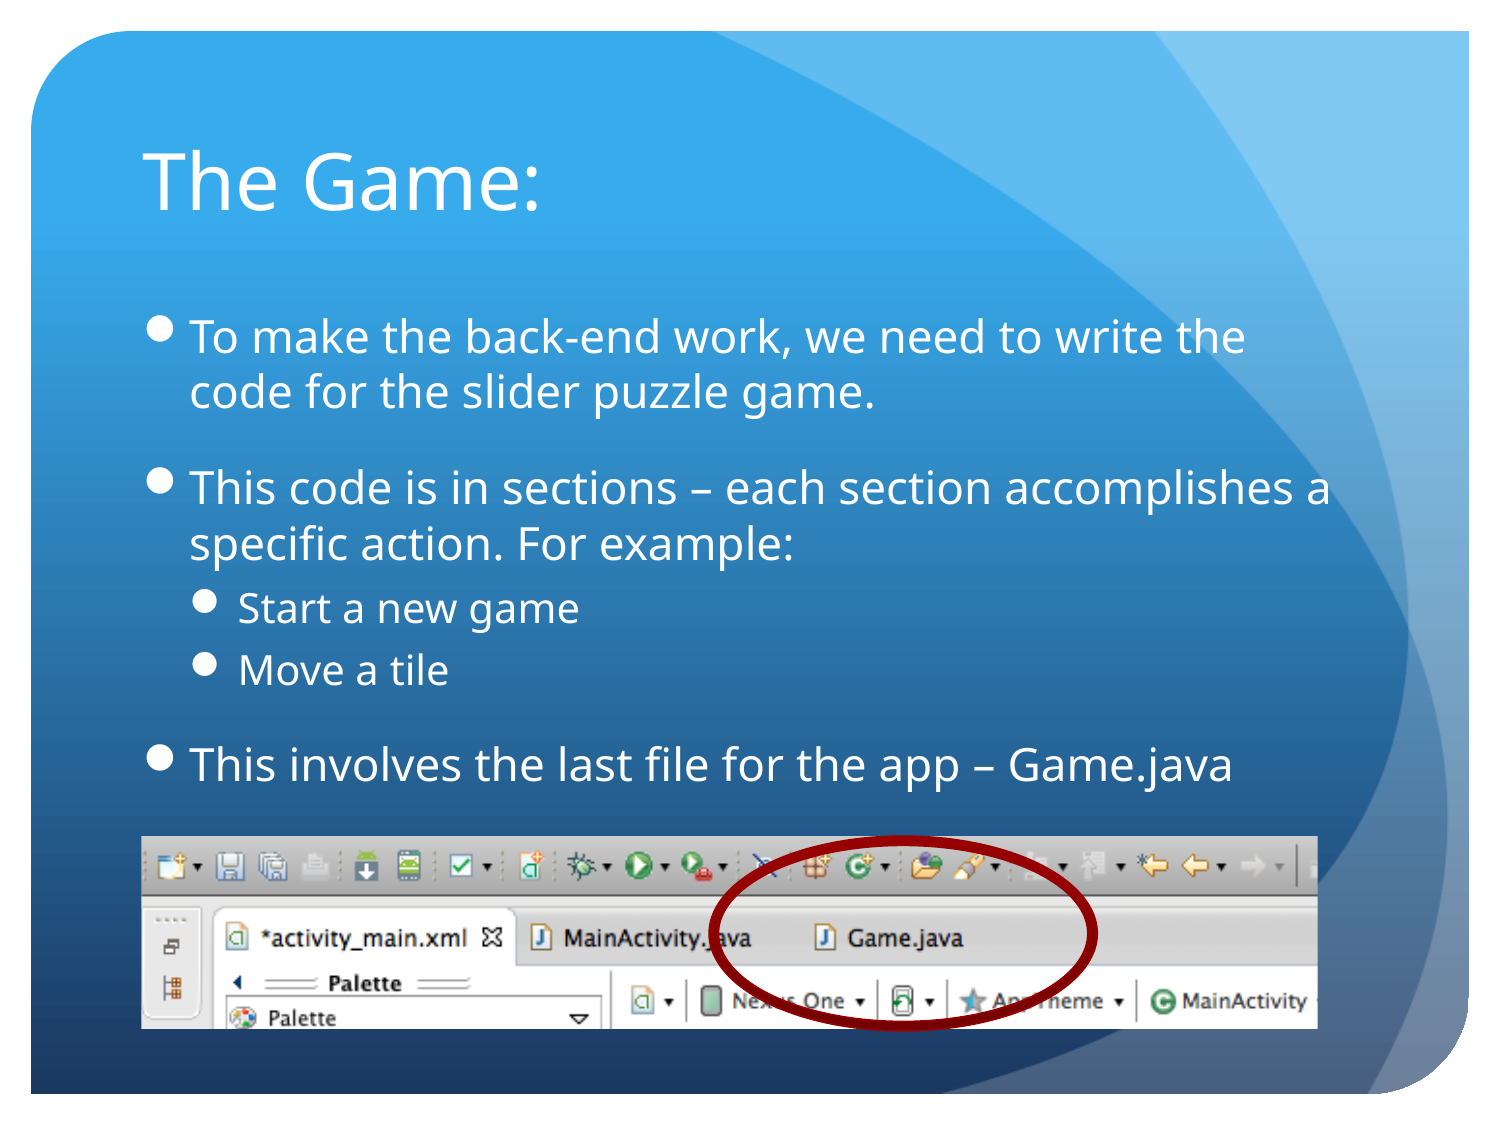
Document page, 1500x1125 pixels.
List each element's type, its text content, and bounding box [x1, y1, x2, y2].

list To make the back-end work, we need to write the code for the slider puzzle game. This code is in sections – each section accomplishes a specific action. For example: Start a new game Move a tile This involves the last file for the app – Game.java [127, 299, 1372, 991]
picture [24, 30, 1473, 1094]
title The Game: [127, 62, 1372, 234]
